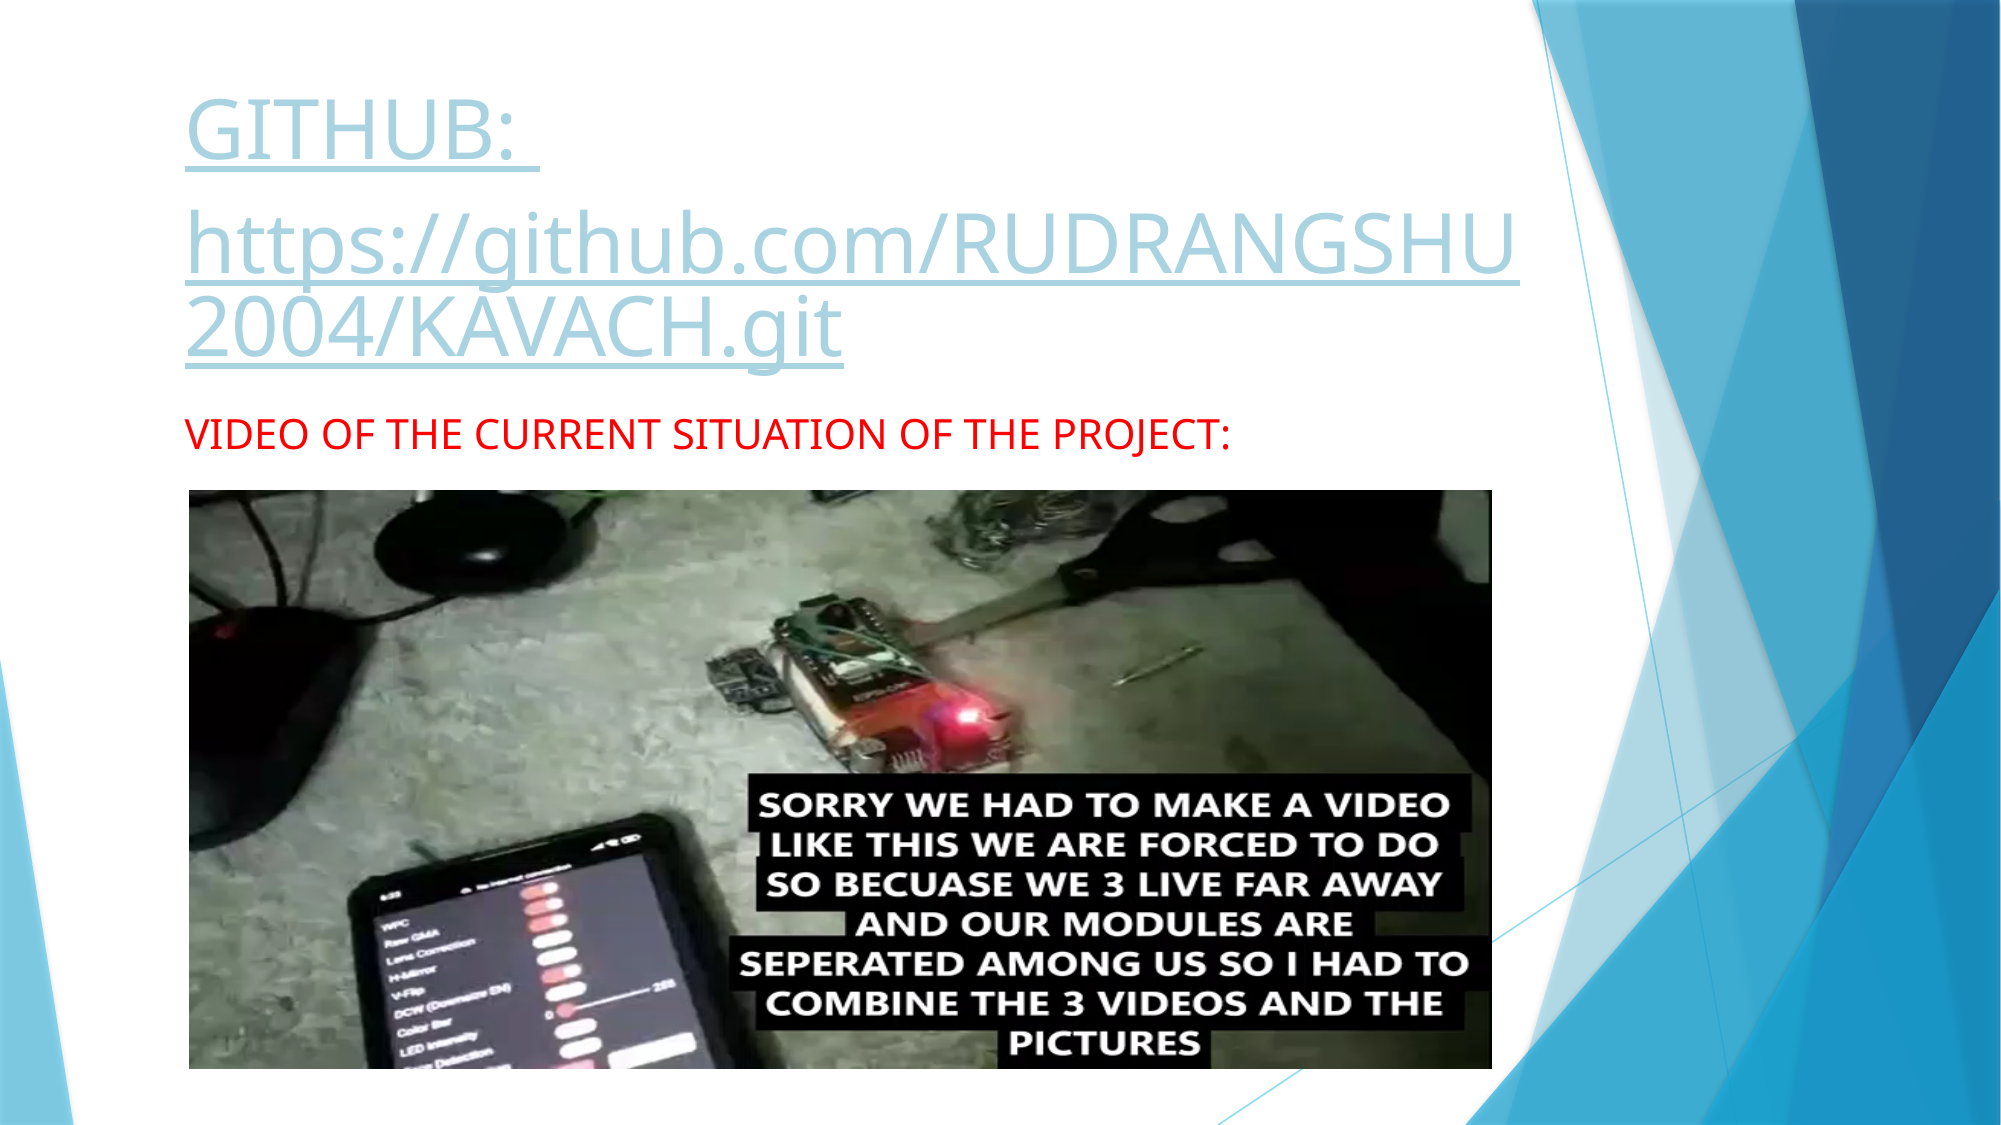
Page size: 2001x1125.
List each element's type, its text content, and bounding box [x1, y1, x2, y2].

list GITHUB: https://github.com/RUDRANGSHU2004/KAVACH.git VIDEO OF THE CURRENT SITUATION OF THE PROJECT: [169, 69, 1580, 706]
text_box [188, 489, 1493, 1070]
